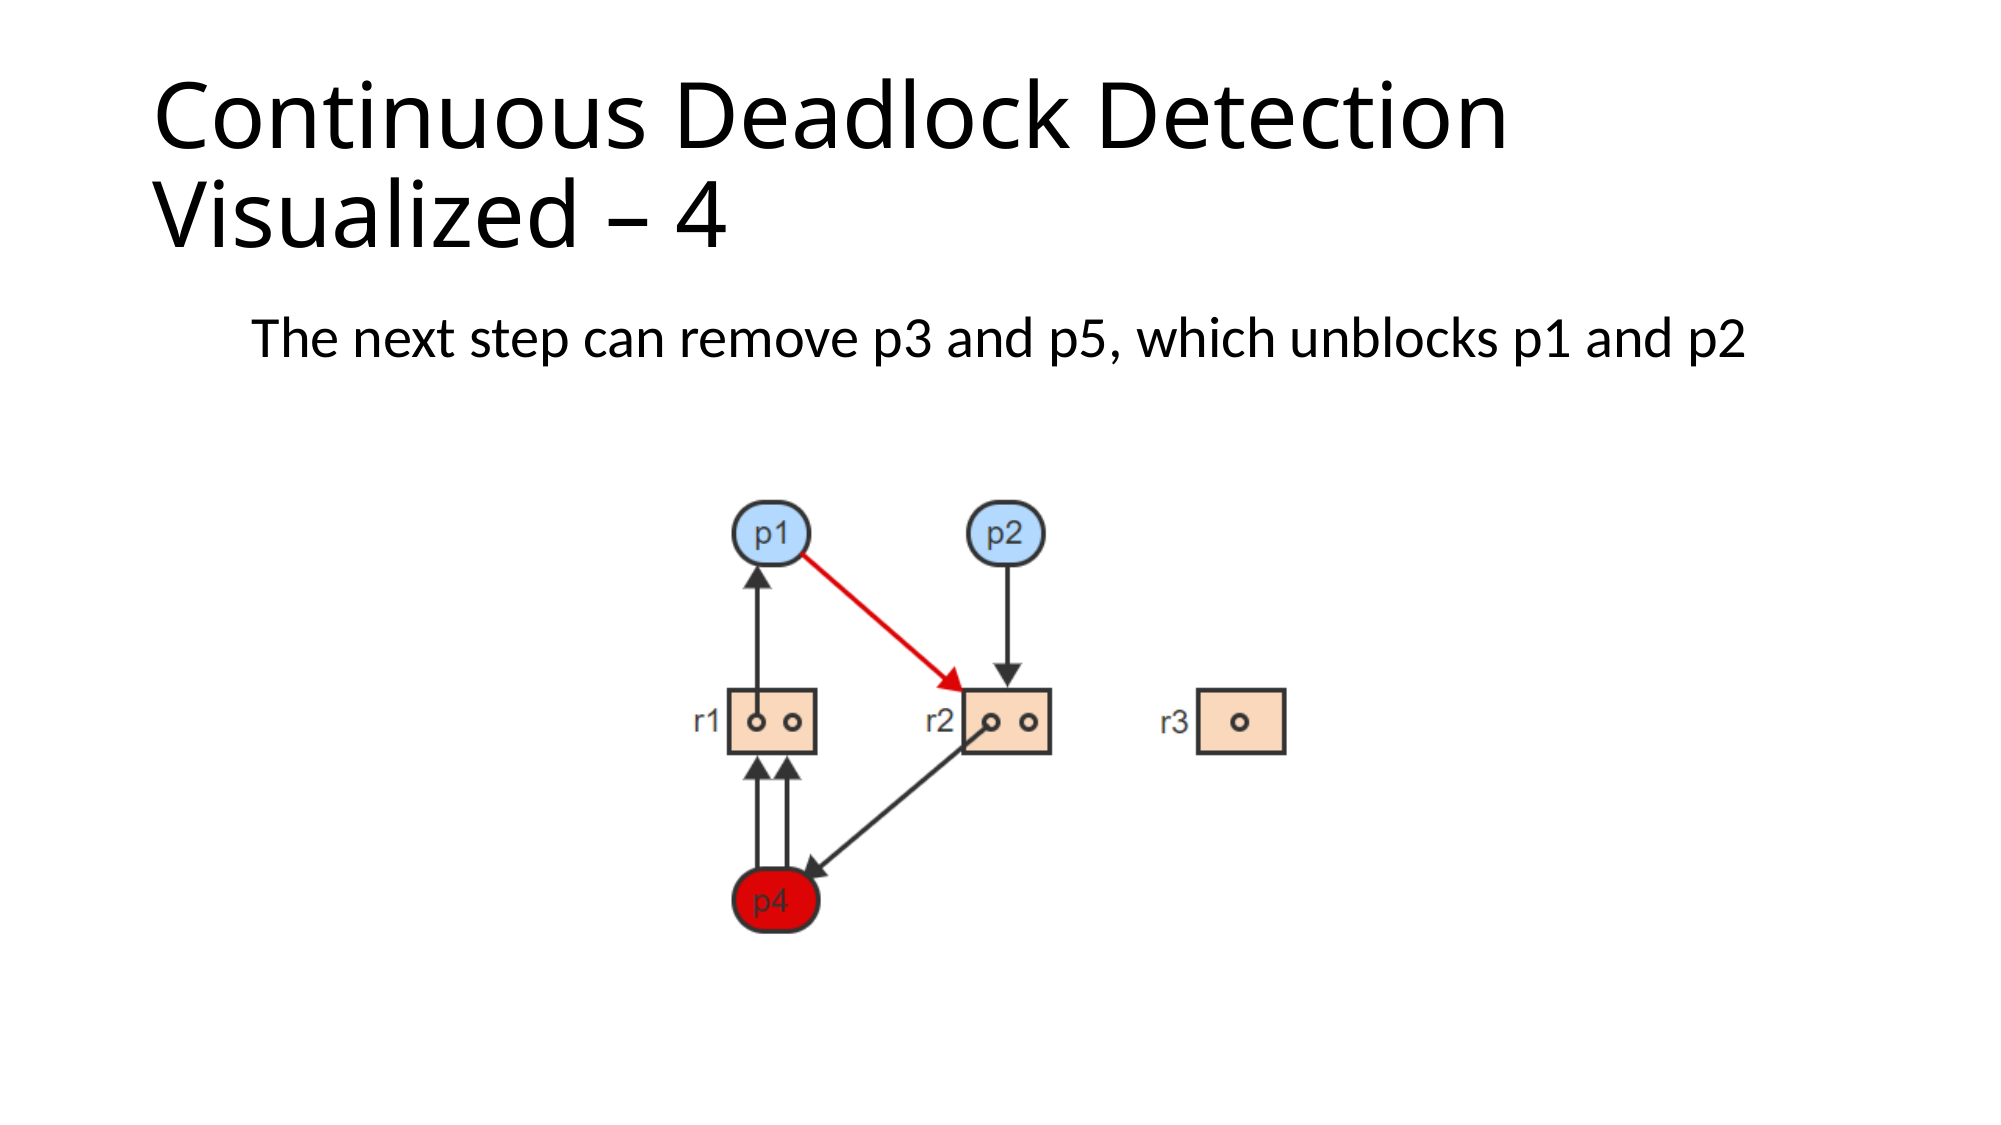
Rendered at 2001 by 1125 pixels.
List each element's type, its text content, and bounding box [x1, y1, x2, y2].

title Continuous Deadlock Detection Visualized – 4 [137, 59, 1863, 278]
picture [613, 461, 1387, 945]
list The next step can remove p3 and p5, which unblocks p1 and p2 [137, 299, 1863, 395]
